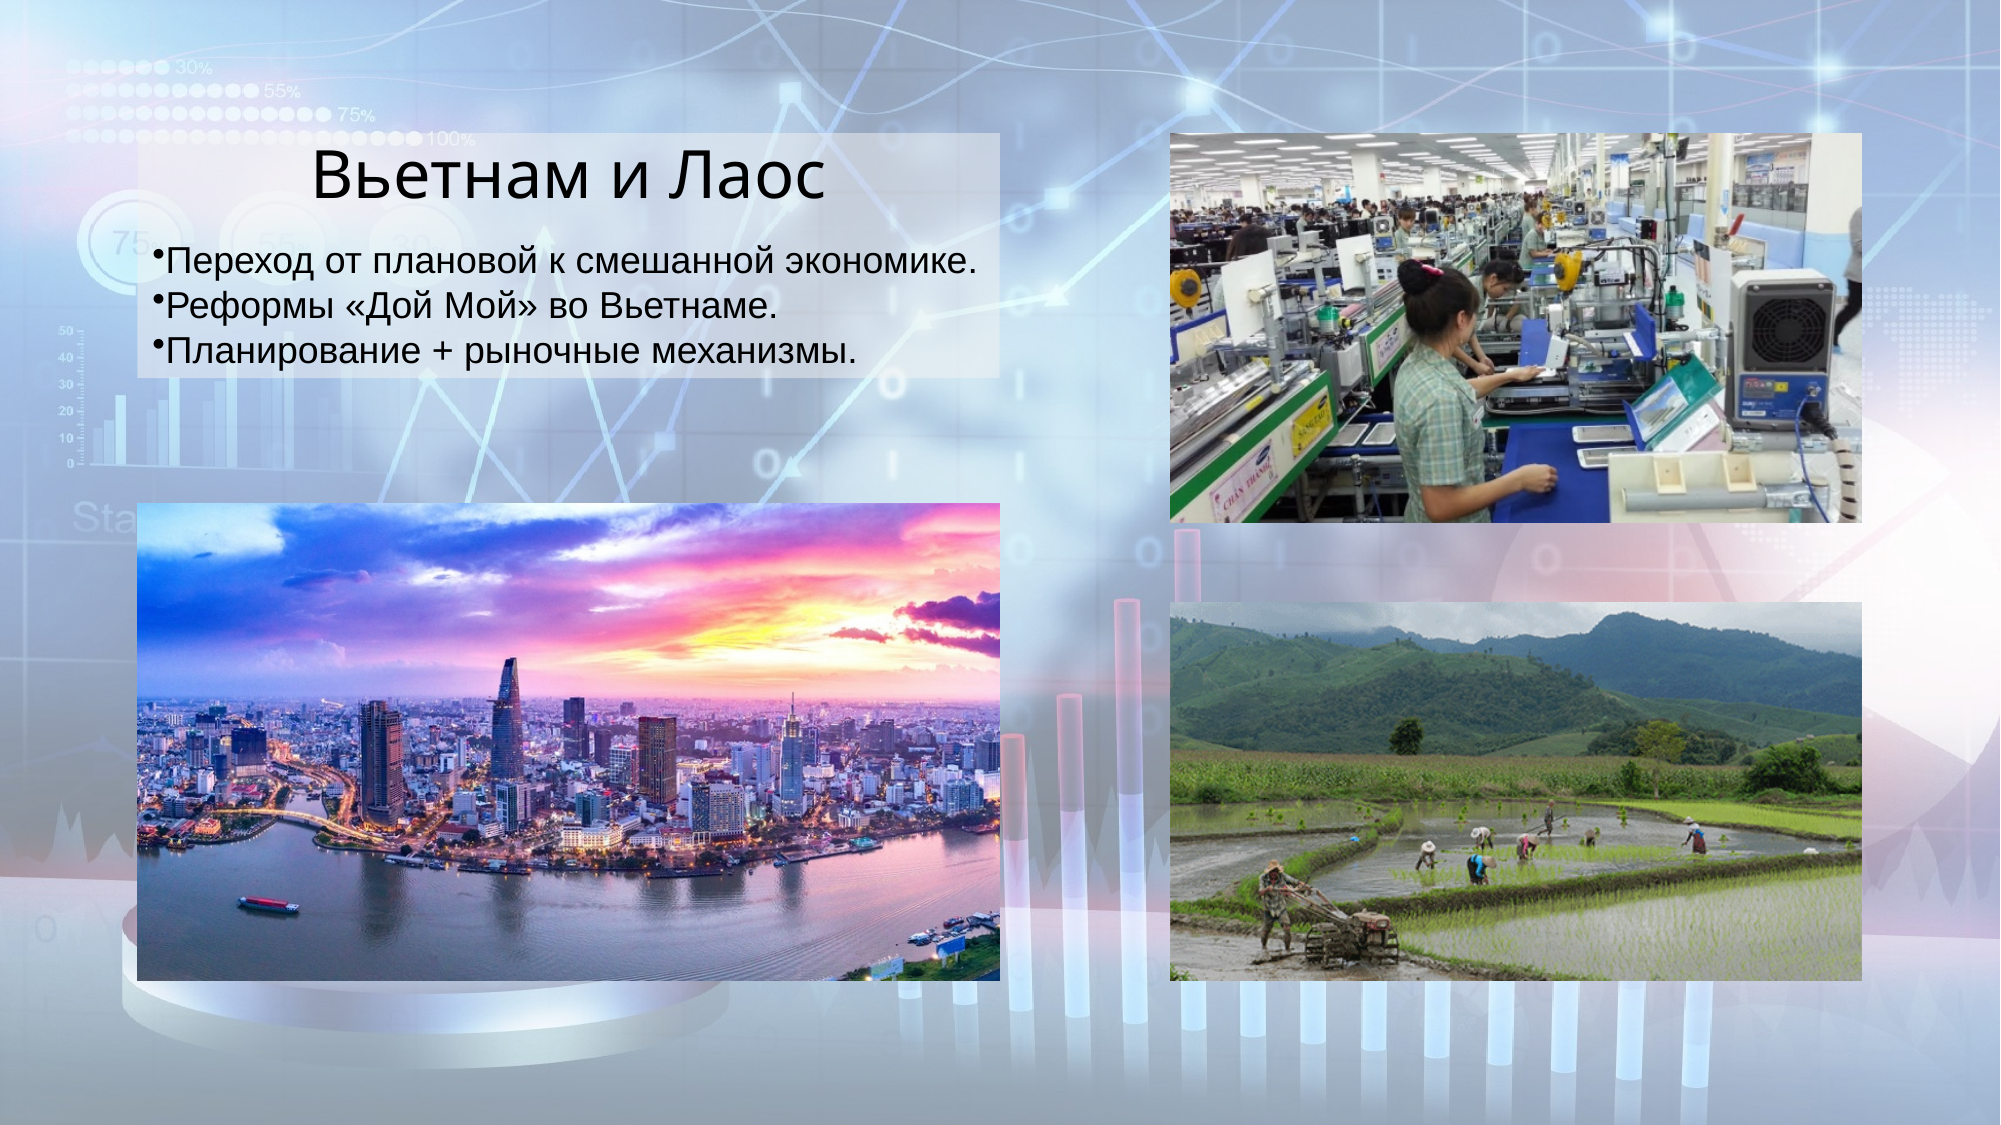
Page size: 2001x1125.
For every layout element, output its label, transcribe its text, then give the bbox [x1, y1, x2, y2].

text_box Переход от плановой к смешанной экономике. Реформы «Дой Мой» во Вьетнаме. Планирование + рыночные механизмы. [137, 228, 1000, 379]
text_box Вьетнам и Лаос [137, 133, 1000, 228]
picture [1170, 133, 1862, 523]
picture [1170, 602, 1862, 981]
picture [137, 503, 1000, 981]
